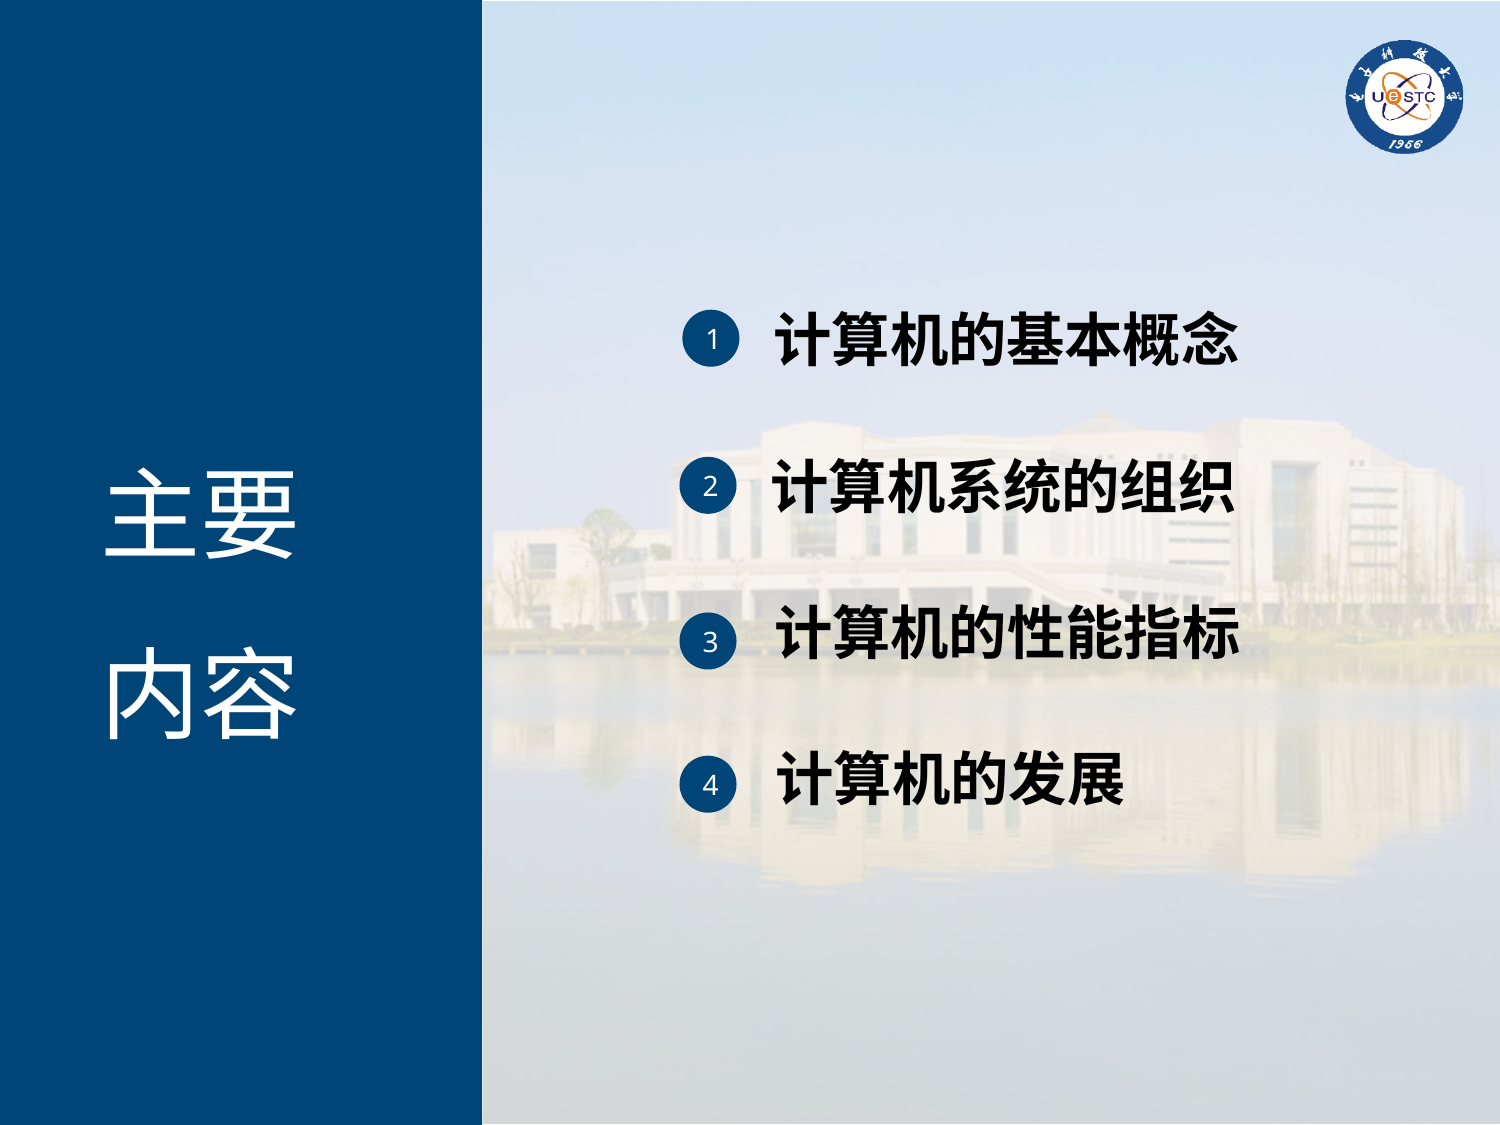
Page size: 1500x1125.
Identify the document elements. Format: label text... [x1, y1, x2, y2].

picture [482, 0, 1500, 1125]
text_box [0, 0, 482, 1125]
text_box 主要内容 [85, 383, 411, 759]
